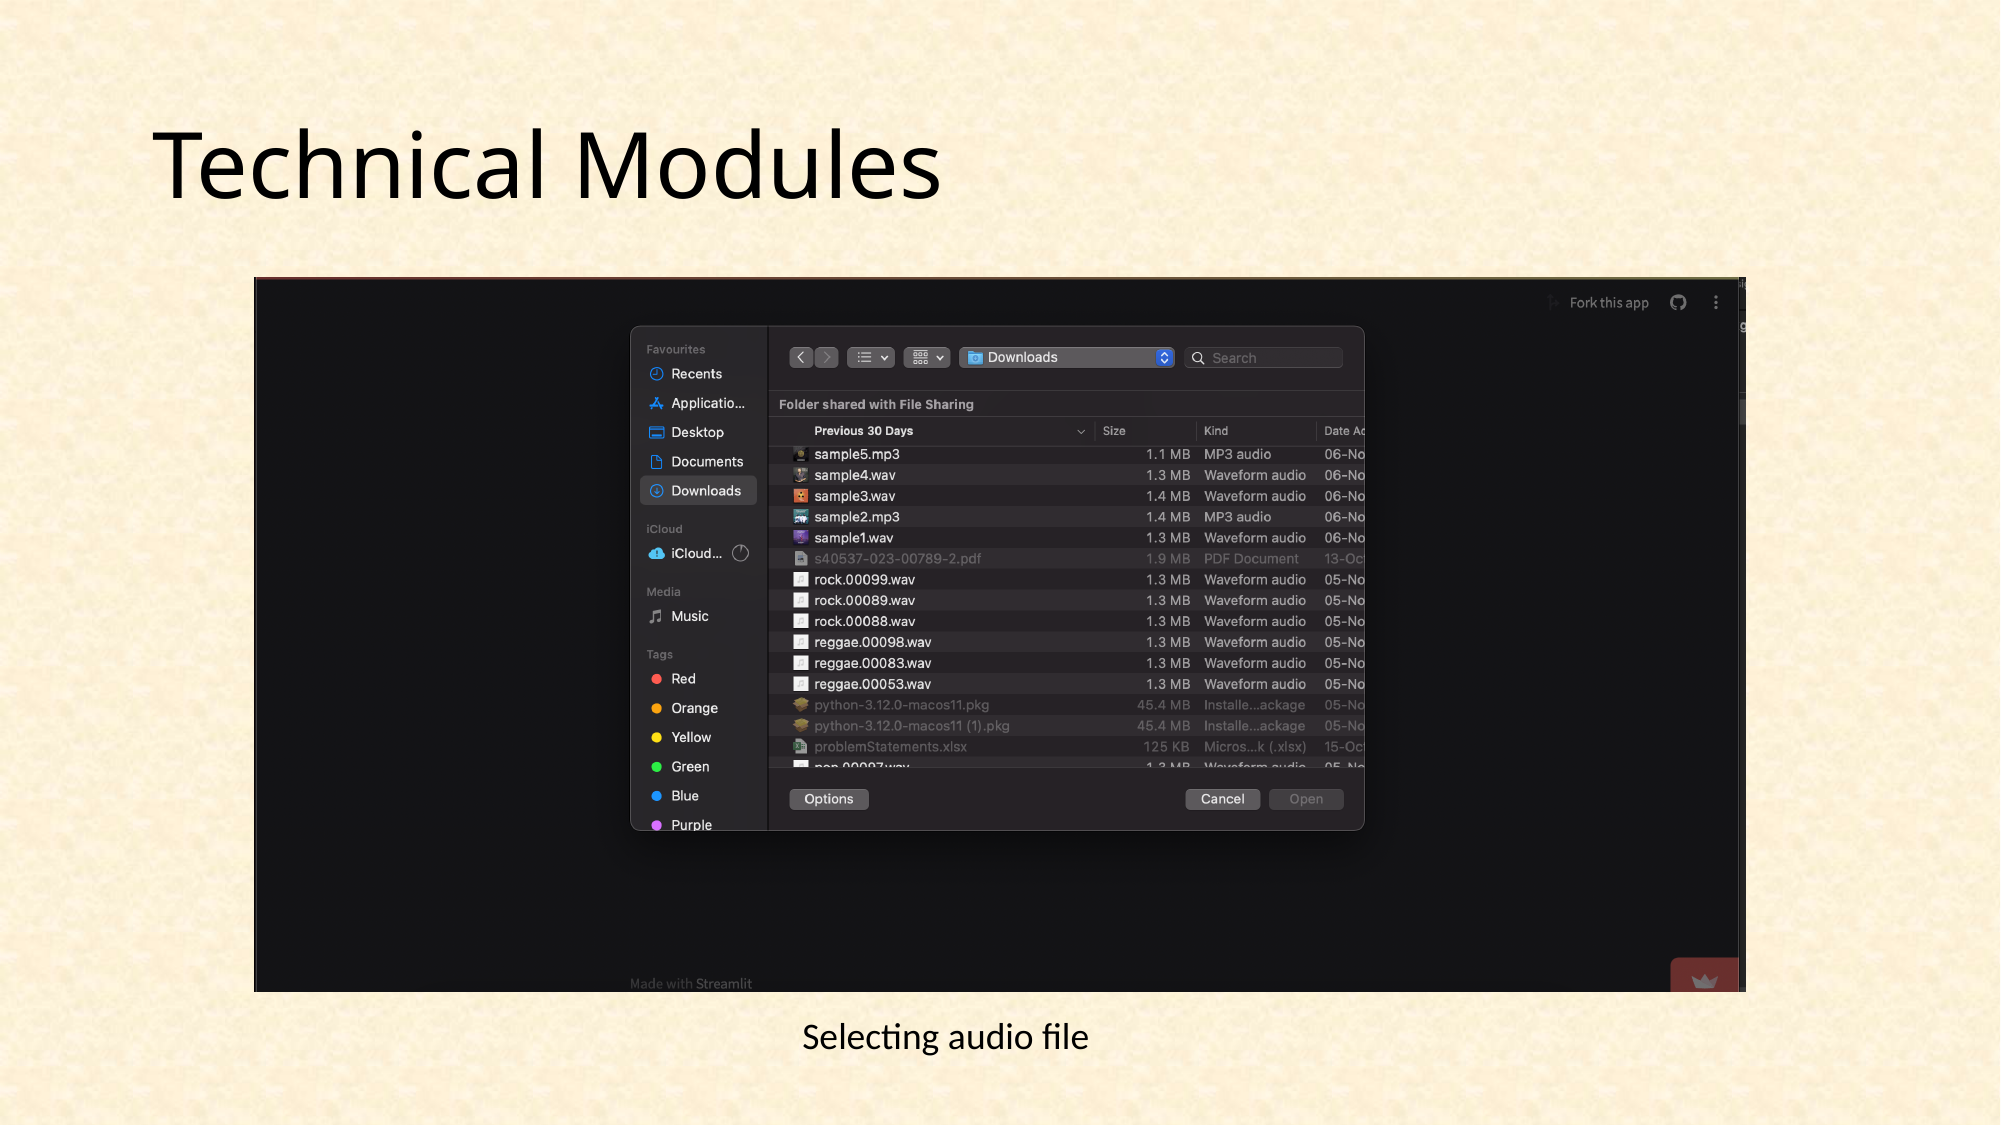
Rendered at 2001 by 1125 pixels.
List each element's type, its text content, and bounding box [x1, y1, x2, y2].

title Technical Modules [137, 59, 1863, 278]
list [254, 277, 1745, 992]
text_box Selecting audio file [787, 1004, 1105, 1065]
picture [0, 0, 2001, 1125]
